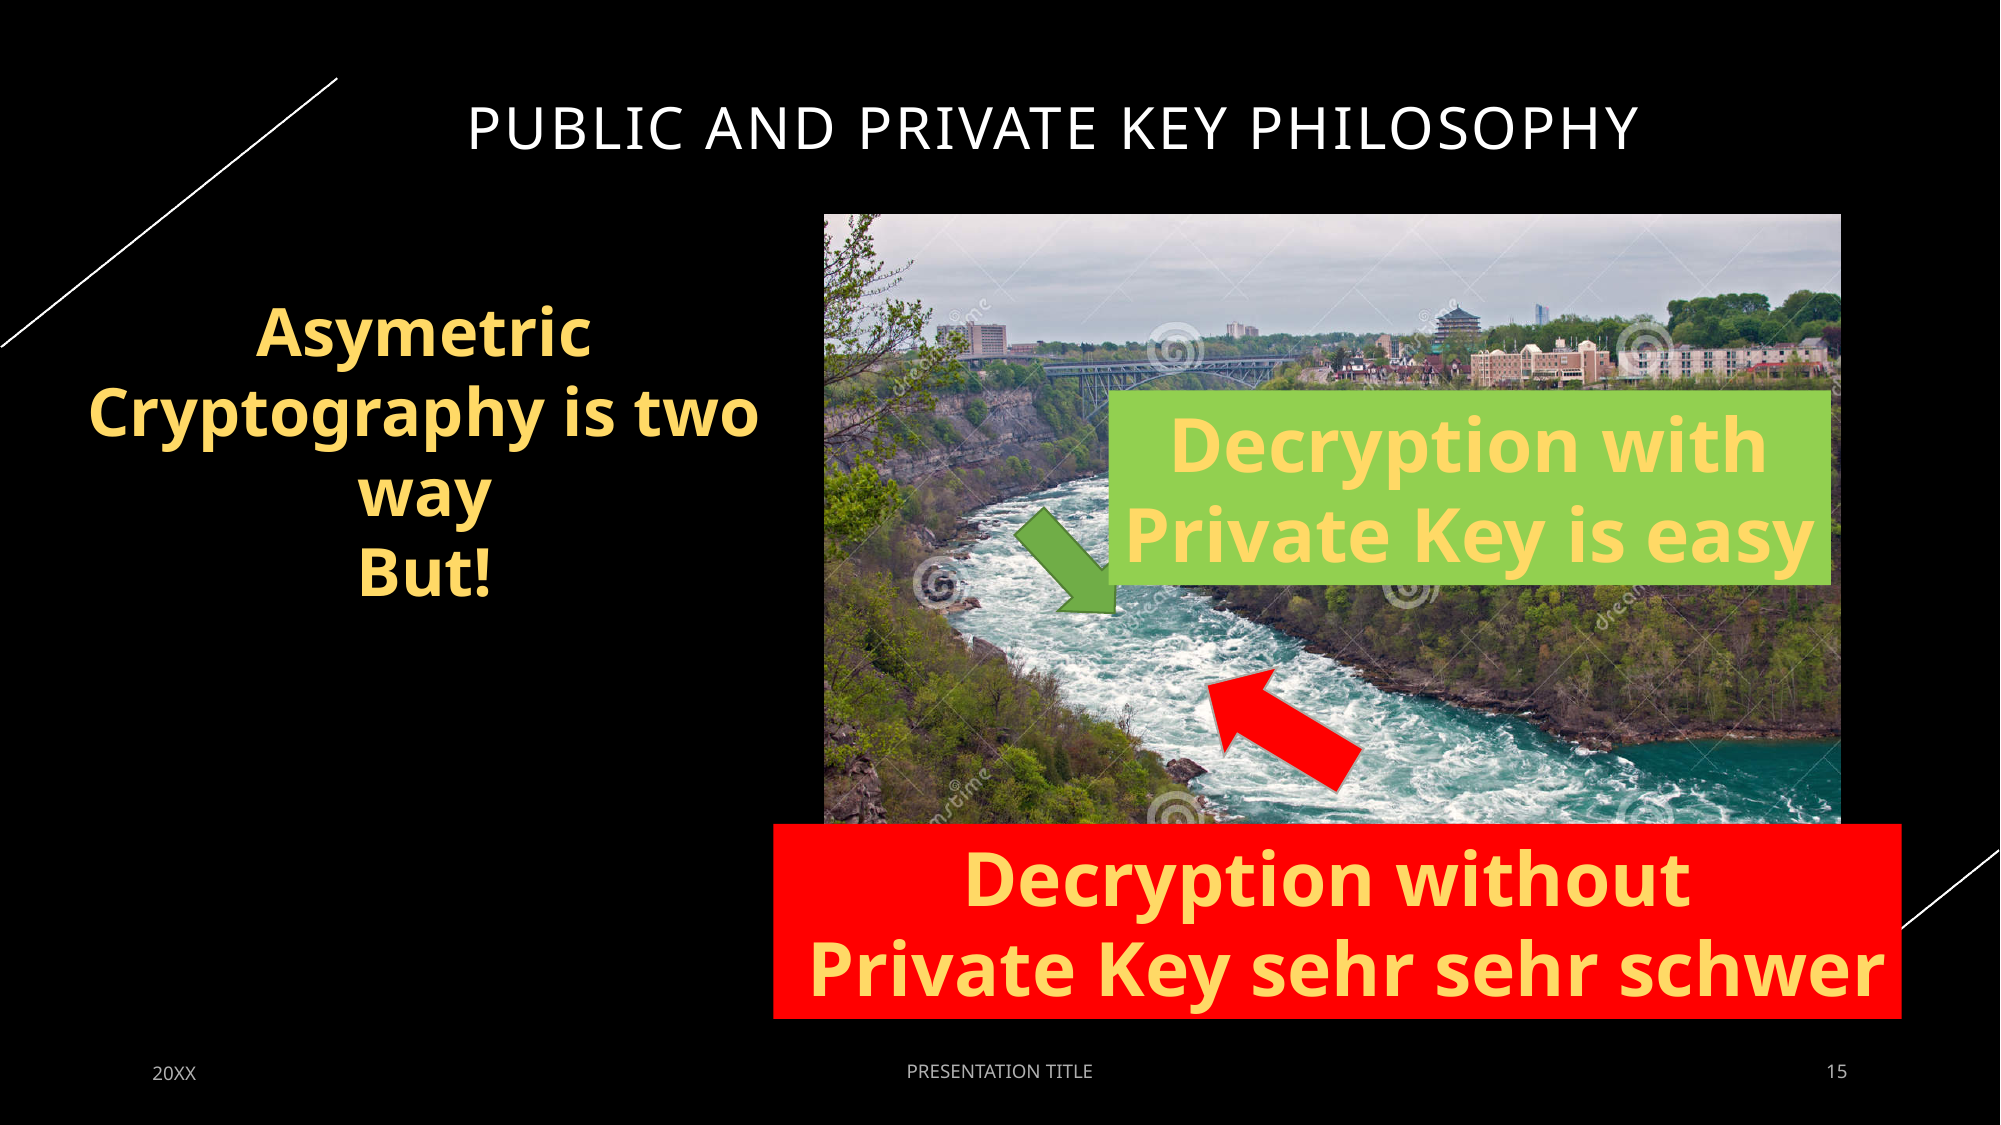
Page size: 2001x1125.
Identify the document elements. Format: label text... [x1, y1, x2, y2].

picture [824, 214, 1841, 960]
slide_number 20XX [137, 1042, 588, 1103]
text_box Asymetric Cryptography is two way But! [25, 282, 824, 618]
title Public and Private Key Philosophy [362, 22, 1744, 240]
picture [0, 77, 338, 348]
footer PRESENTATION TITLE [662, 1042, 1338, 1103]
slide_number 15 [1412, 1042, 1863, 1103]
text_box Decryption without Private Key sehr sehr schwer [773, 823, 1902, 1019]
picture [1902, 849, 2000, 1000]
